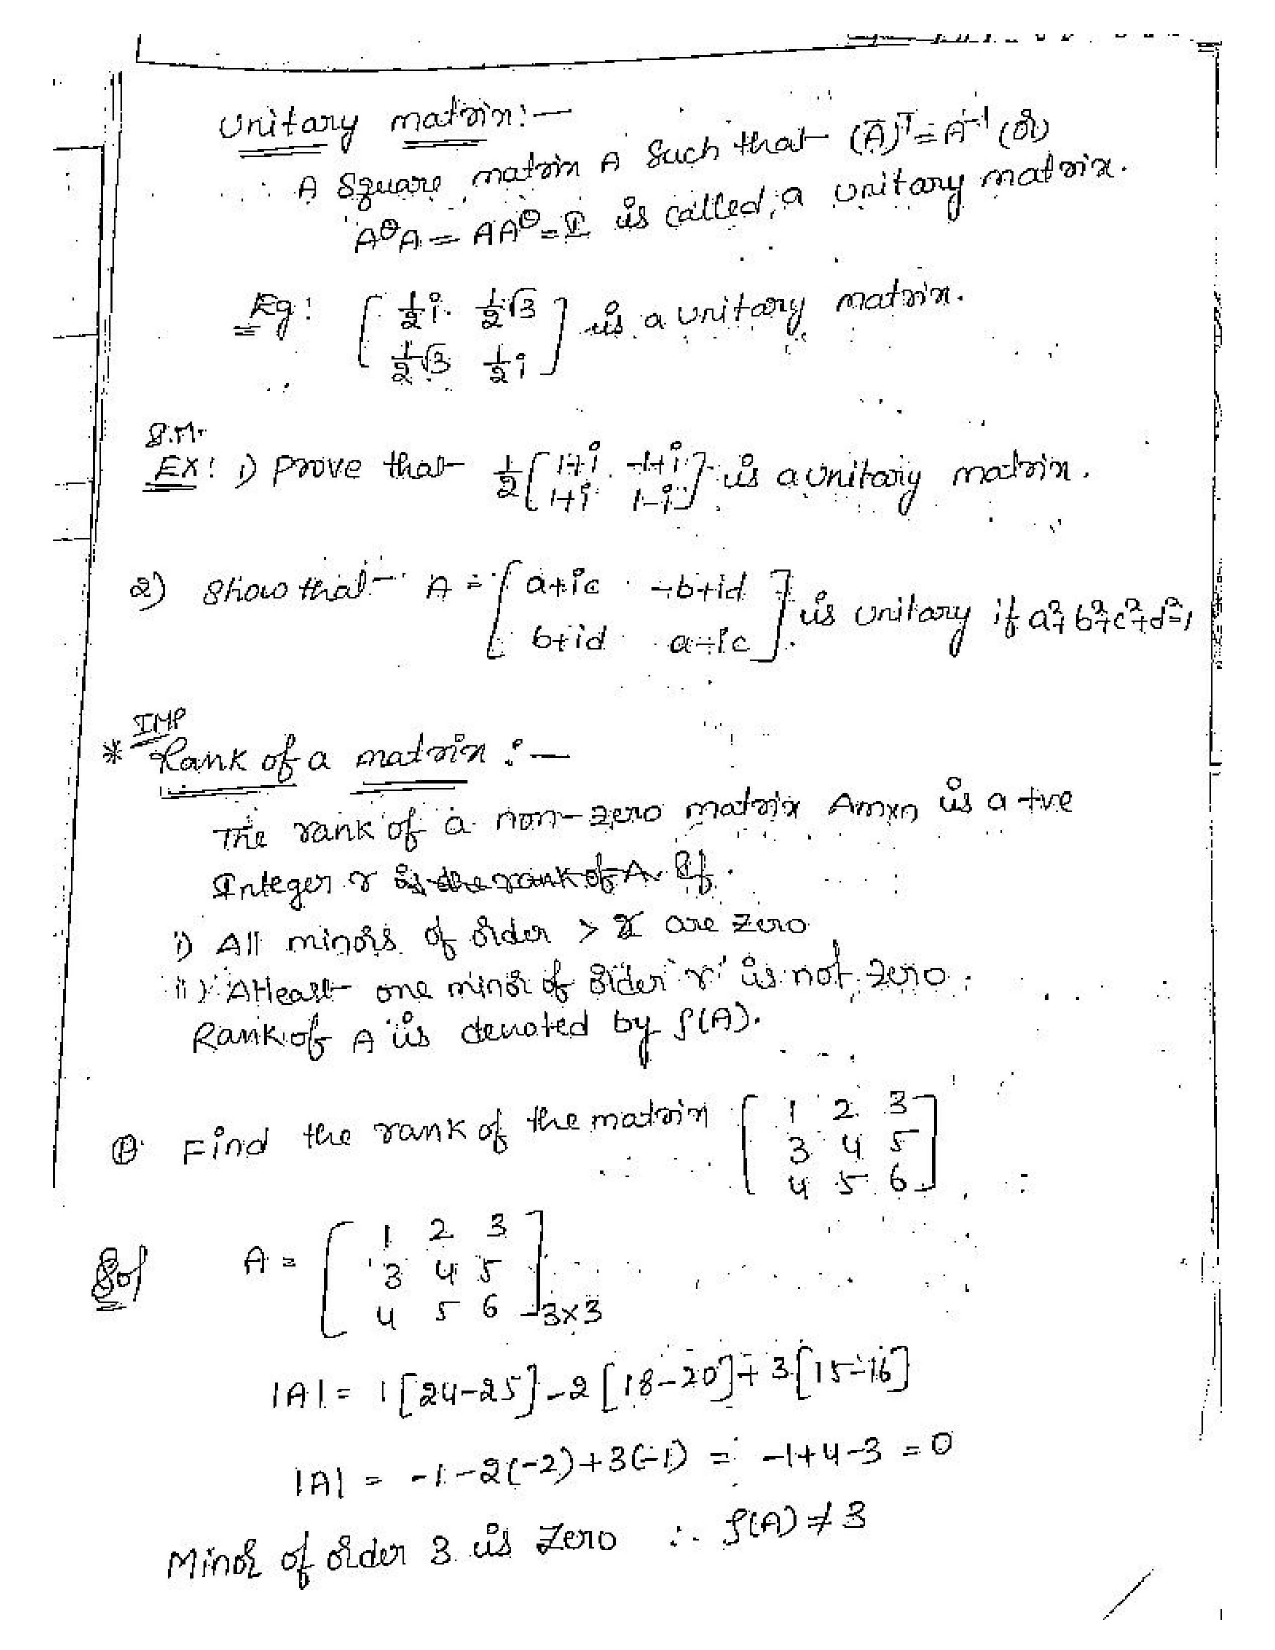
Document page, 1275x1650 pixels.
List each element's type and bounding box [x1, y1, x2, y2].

picture [53, 34, 1222, 1620]
